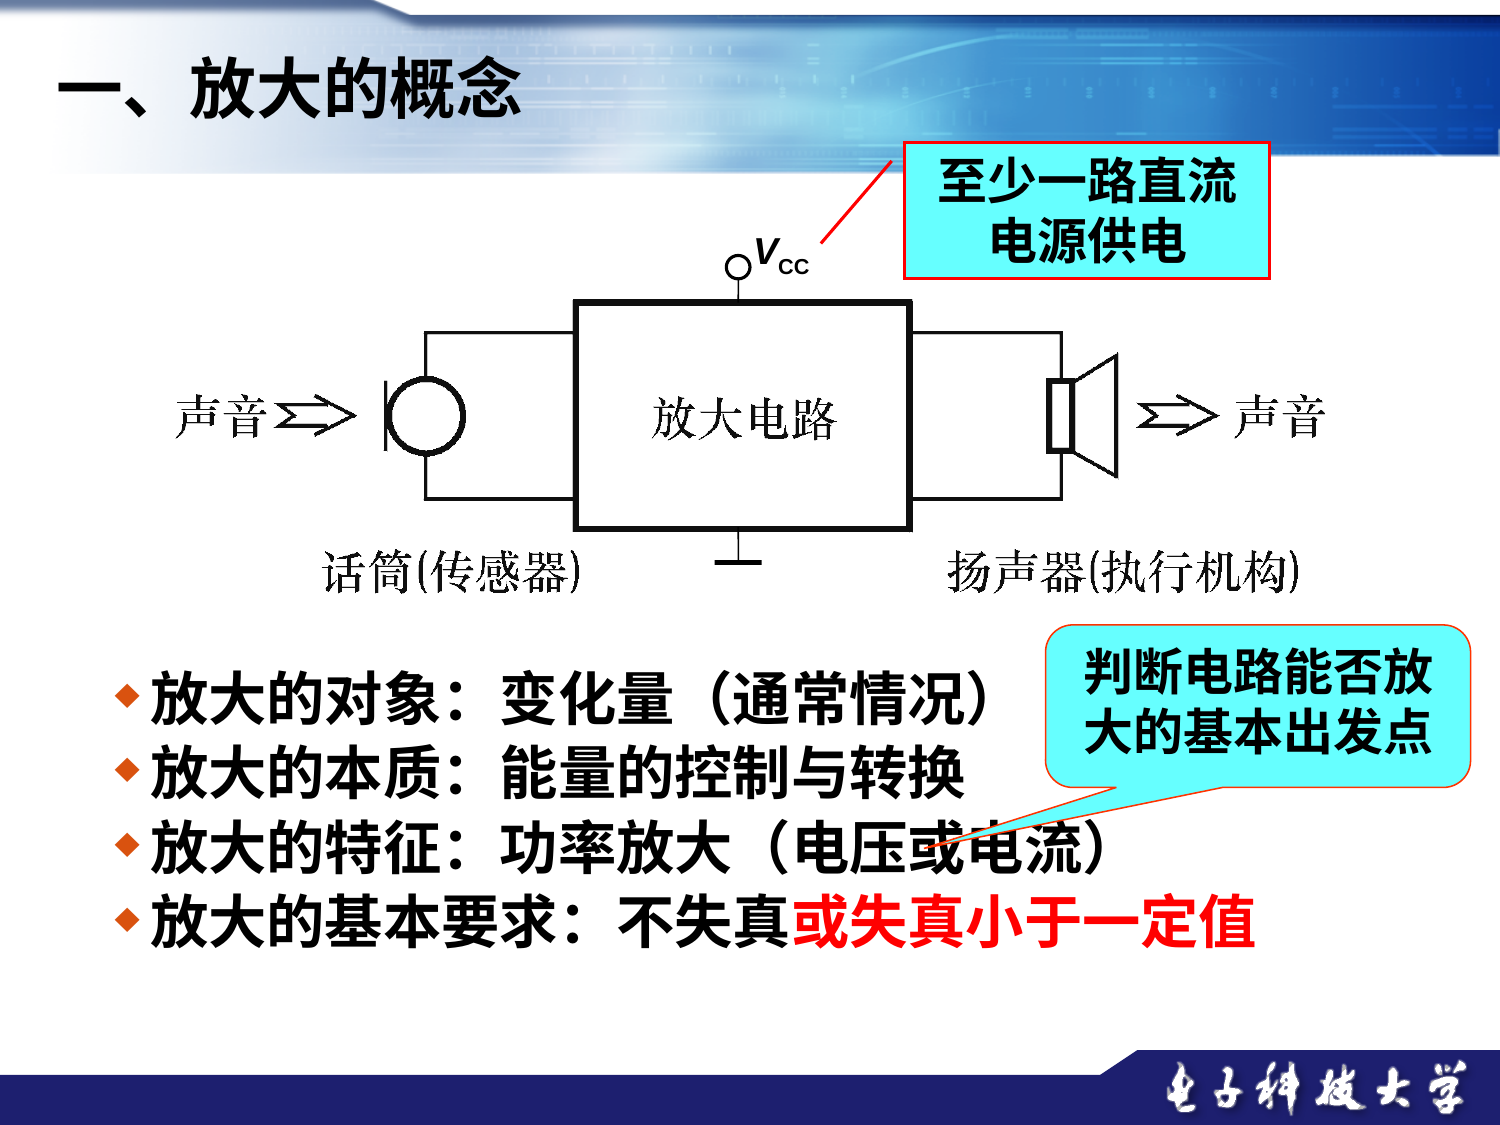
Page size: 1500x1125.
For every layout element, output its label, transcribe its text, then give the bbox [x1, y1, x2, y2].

title 一、放大的概念 [40, 42, 1081, 131]
text_box 放大的对象：变化量（通常情况） 放大的本质：能量的控制与转换 放大的特征：功率放大（电压或电流） 放大的基本要求：不失真或失真小于一定值 [100, 662, 1351, 965]
text_box 至少一路直流电源供电 [904, 142, 1270, 279]
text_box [714, 219, 845, 563]
picture [174, 287, 1326, 594]
text_box 判断电路能否放大的基本出发点 [923, 624, 1471, 849]
picture [0, 0, 1500, 175]
